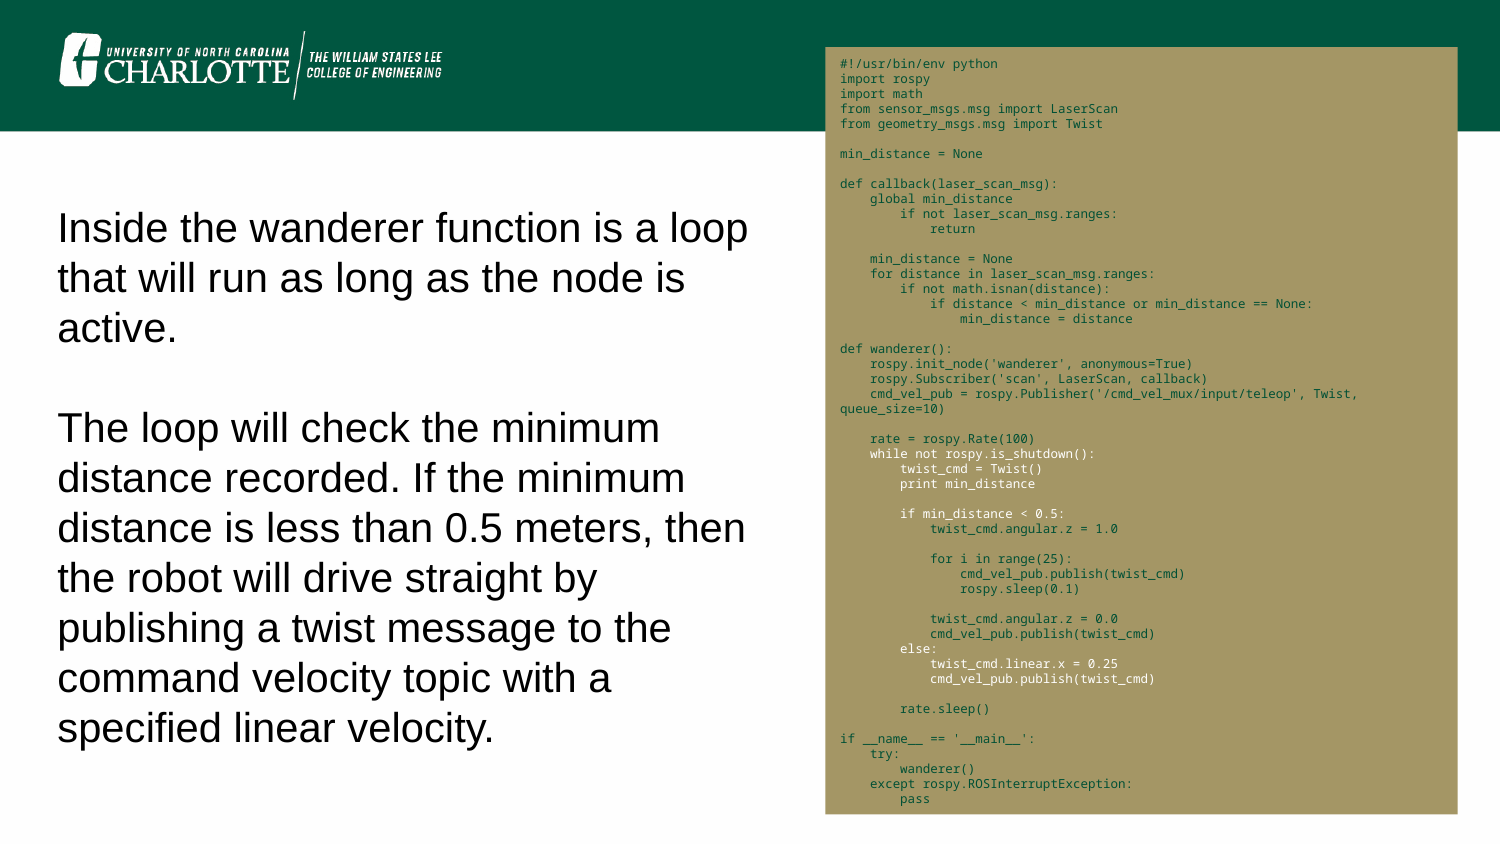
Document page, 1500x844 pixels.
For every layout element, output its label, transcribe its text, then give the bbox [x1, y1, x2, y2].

text_box #!/usr/bin/env python import rospy import math from sensor_msgs.msg import LaserScan from geometry_msgs.msg import Twist min_distance = None def callback(laser_scan_msg): global min_distance if not laser_scan_msg.ranges: return min_distance = None for distance in laser_scan_msg.ranges: if not math.isnan(distance): if distance < min_distance or min_distance == None: min_distance = distance def wanderer(): rospy.init_node('wanderer', anonymous=True) rospy.Subscriber('scan', LaserScan, callback) cmd_vel_pub = rospy.Publisher('/cmd_vel_mux/input/teleop', Twist, queue_size=10) rate = rospy.Rate(100) while not rospy.is_shutdown(): twist_cmd = Twist() print min_distance if min_distance < 0.5: twist_cmd.angular.z = 1.0 for i in range(25): cmd_vel_pub.publish(twist_cmd) rospy.sleep(0.1) twist_cmd.angular.z = 0.0 cmd_vel_pub.publish(twist_cmd) else: twist_cmd.linear.x = 0.25 cmd_vel_pub.publish(twist_cmd) rate.sleep() if __name__ == '__main__': try: wanderer() except rospy.ROSInterruptException: pass [825, 47, 1458, 815]
text_box Inside the wanderer function is a loop that will run as long as the node is active. The loop will check the minimum distance recorded. If the minimum distance is less than 0.5 meters, then the robot will drive straight by publishing a twist message to the command velocity topic with a specified linear velocity. [42, 185, 797, 766]
picture [0, 0, 1500, 844]
